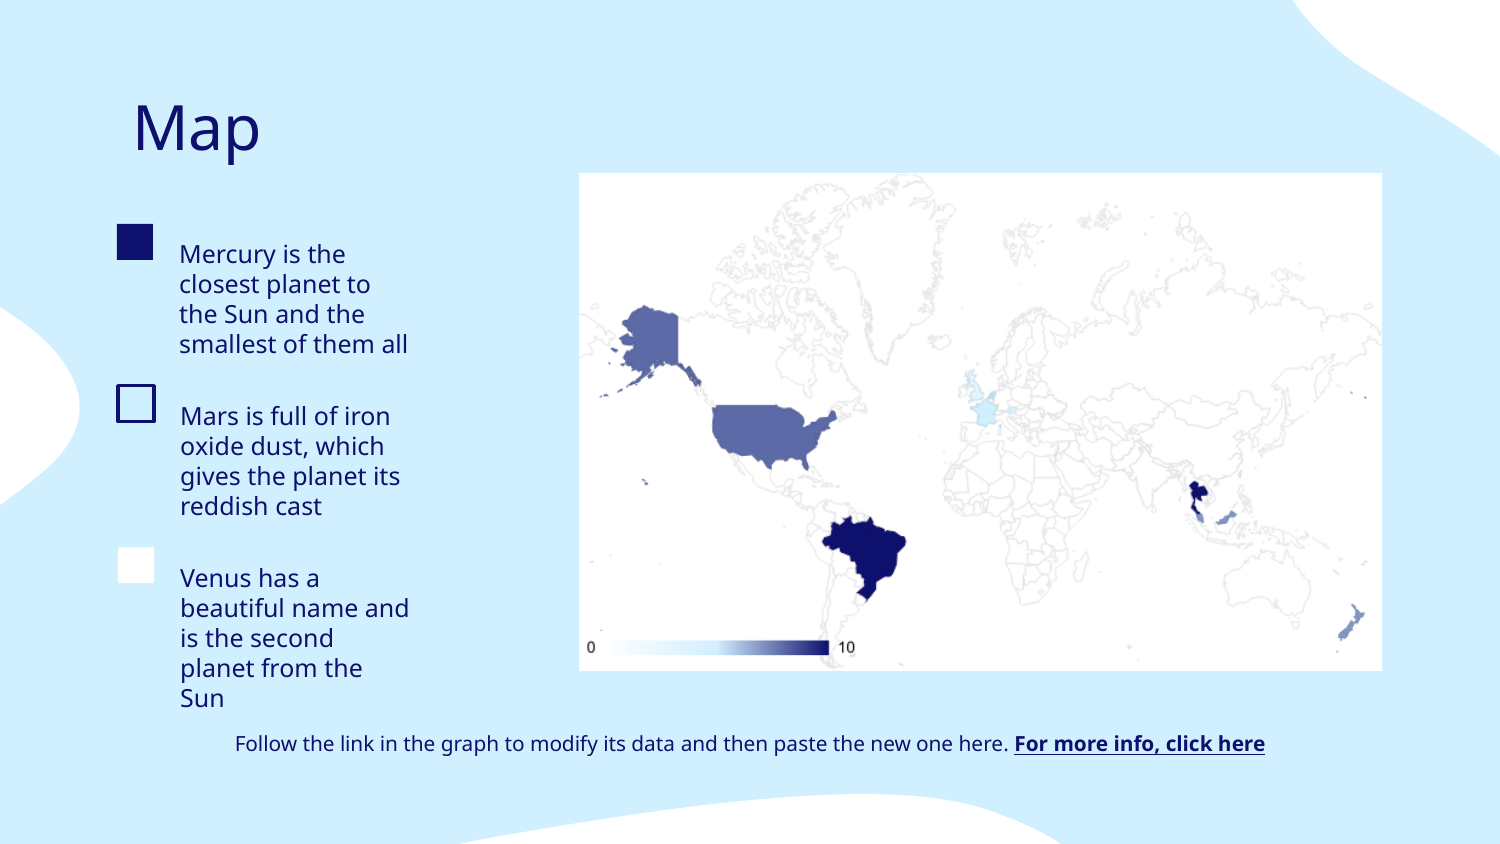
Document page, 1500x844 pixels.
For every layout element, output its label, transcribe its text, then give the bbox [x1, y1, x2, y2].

text_box [118, 385, 155, 422]
text_box [116, 223, 153, 260]
picture [579, 173, 1383, 671]
text_box [118, 547, 155, 584]
text_box Mercury is the closest planet to the Sun and the smallest of them all [164, 223, 425, 374]
text_box Follow the link in the graph to modify its data and then paste the new one here. For more info, click here [161, 727, 1339, 763]
text_box Venus has a beautiful name and is the second planet from the Sun [165, 547, 426, 697]
title Map [116, 72, 1383, 167]
text_box Mars is full of iron oxide dust, which gives the planet its reddish cast [165, 385, 426, 535]
